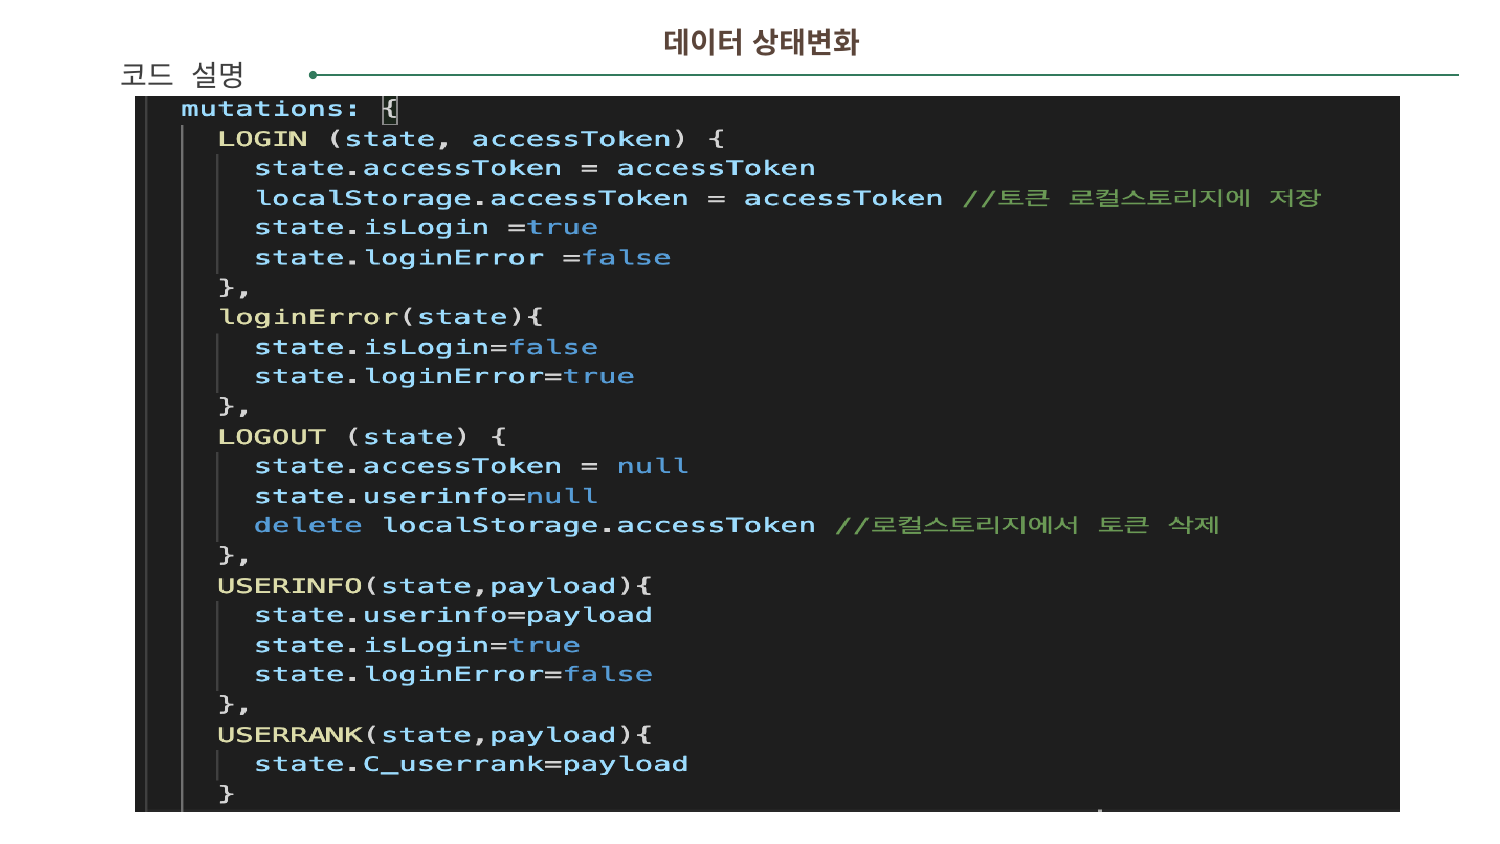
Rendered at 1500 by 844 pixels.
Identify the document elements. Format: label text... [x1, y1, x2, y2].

text_box 코드 설명 [29, 49, 337, 100]
text_box 데이터 상태변화 [561, 16, 963, 67]
picture [135, 95, 1400, 812]
